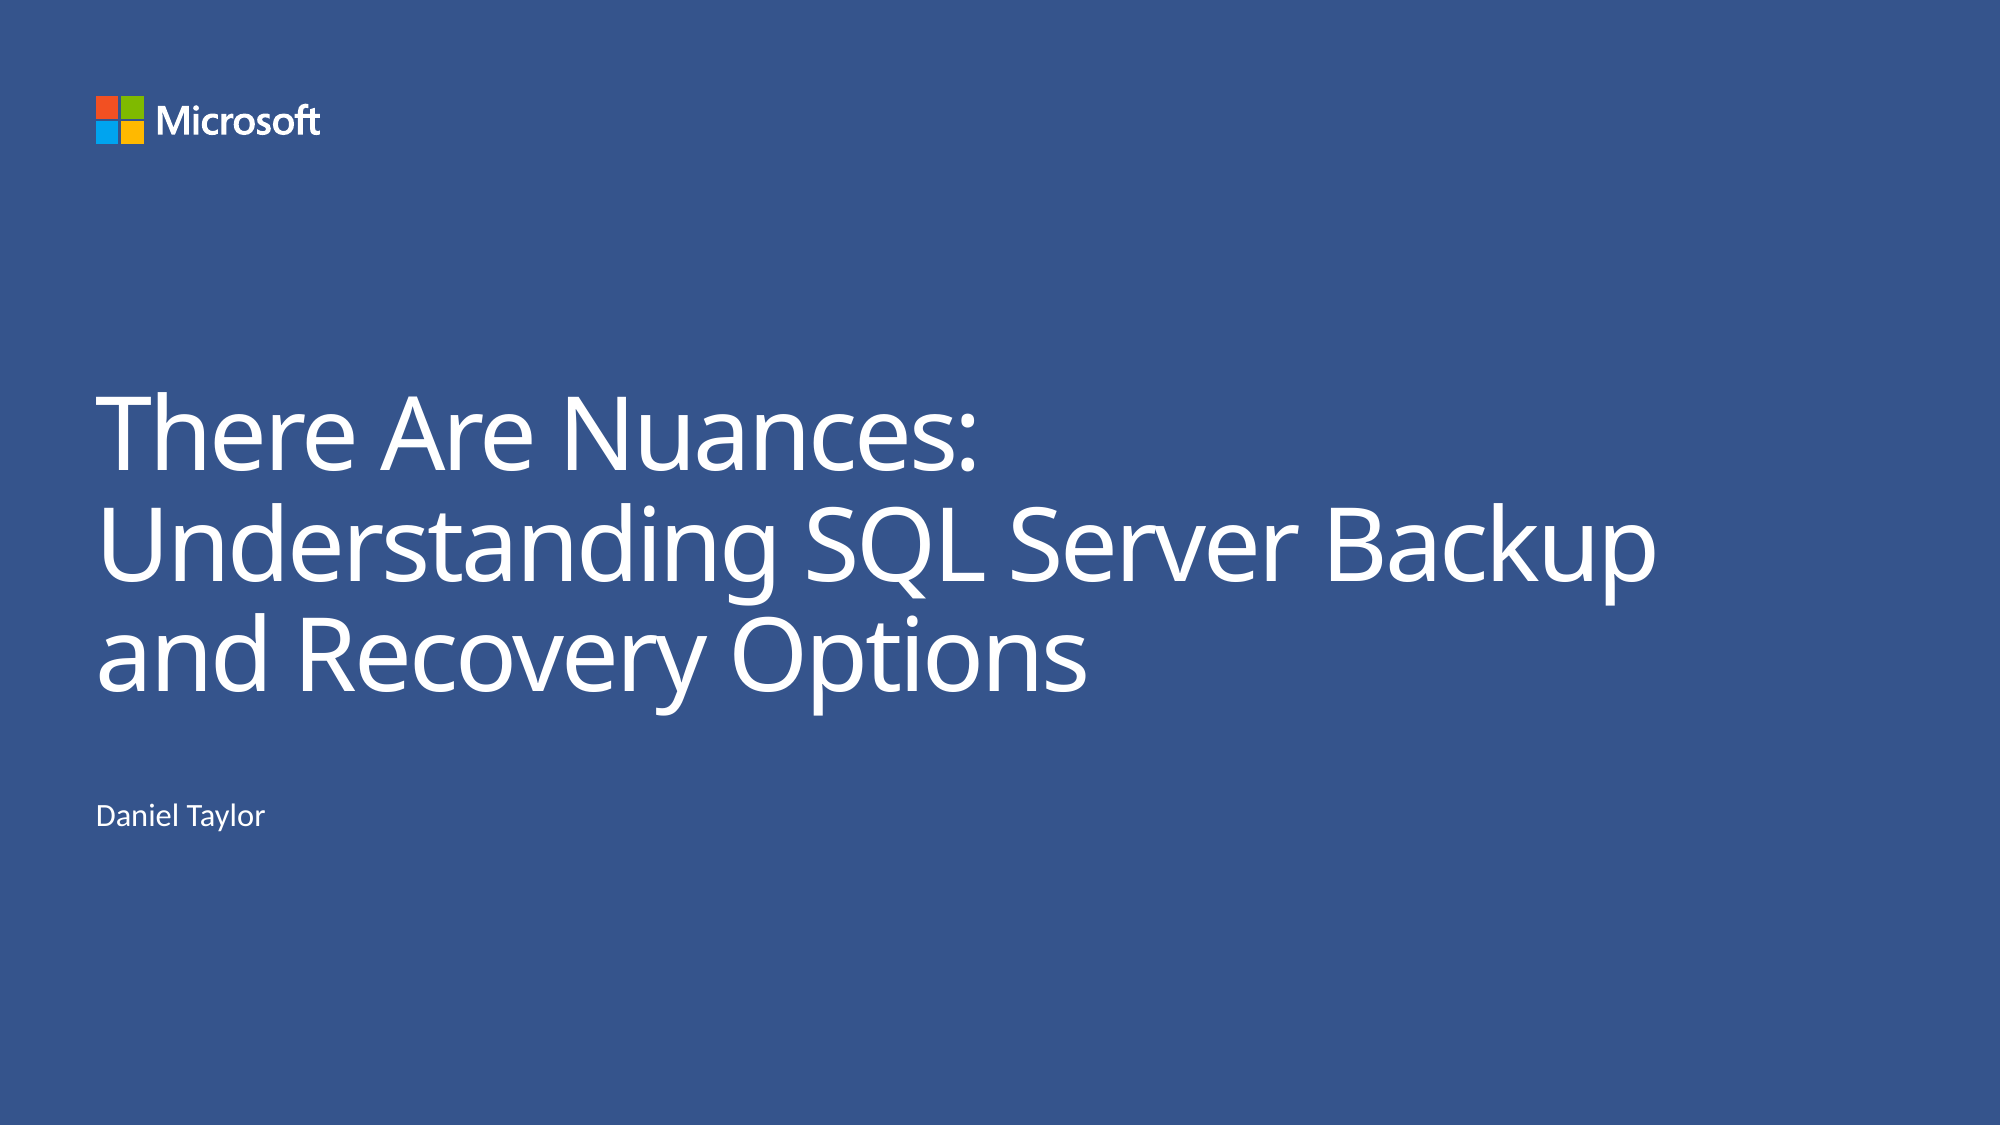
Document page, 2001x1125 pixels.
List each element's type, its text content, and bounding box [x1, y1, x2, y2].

title There Are Nuances: Understanding SQL Server Backup and Recovery Options [95, 380, 1794, 744]
list Daniel Taylor [95, 793, 1639, 949]
